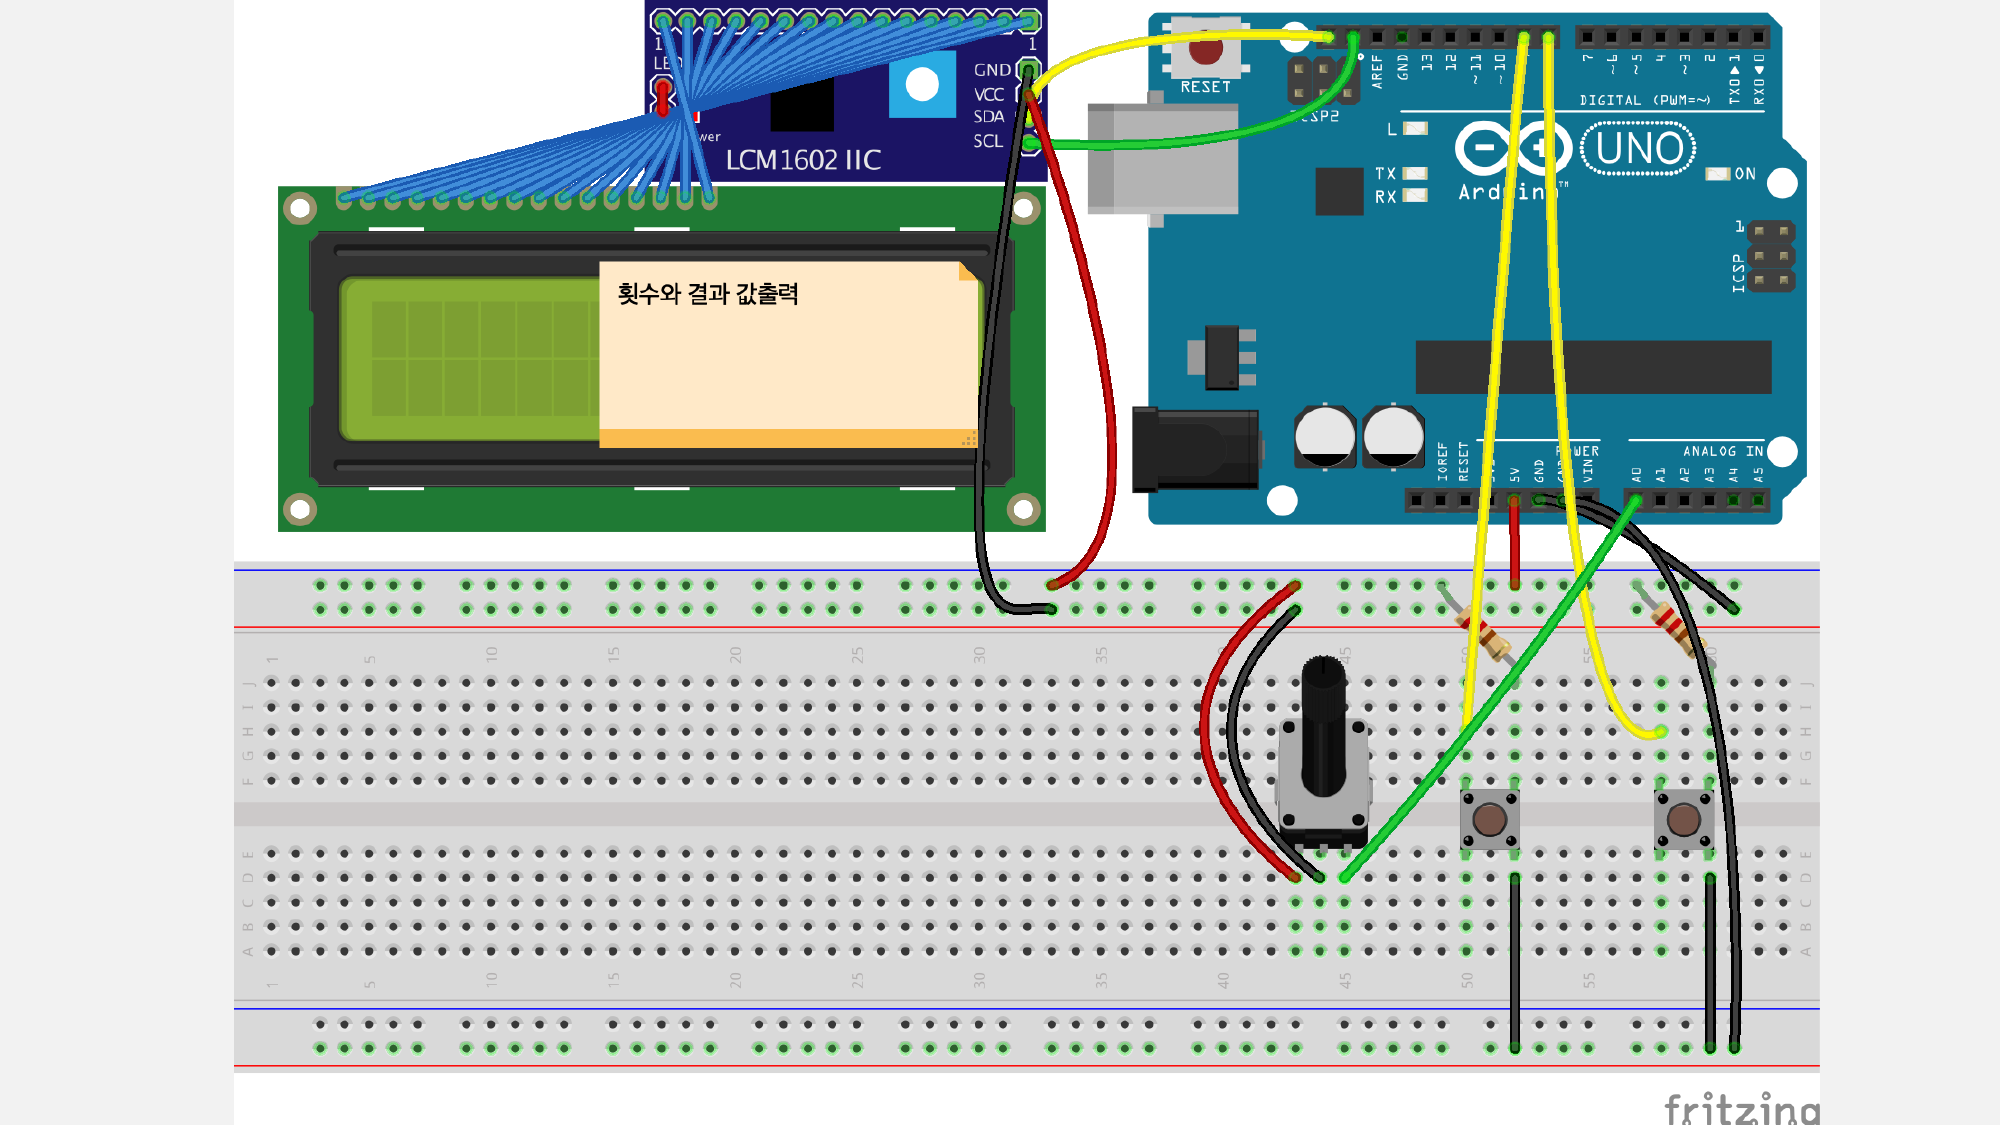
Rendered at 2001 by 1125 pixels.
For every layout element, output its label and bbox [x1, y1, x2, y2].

picture [234, 0, 1820, 1125]
